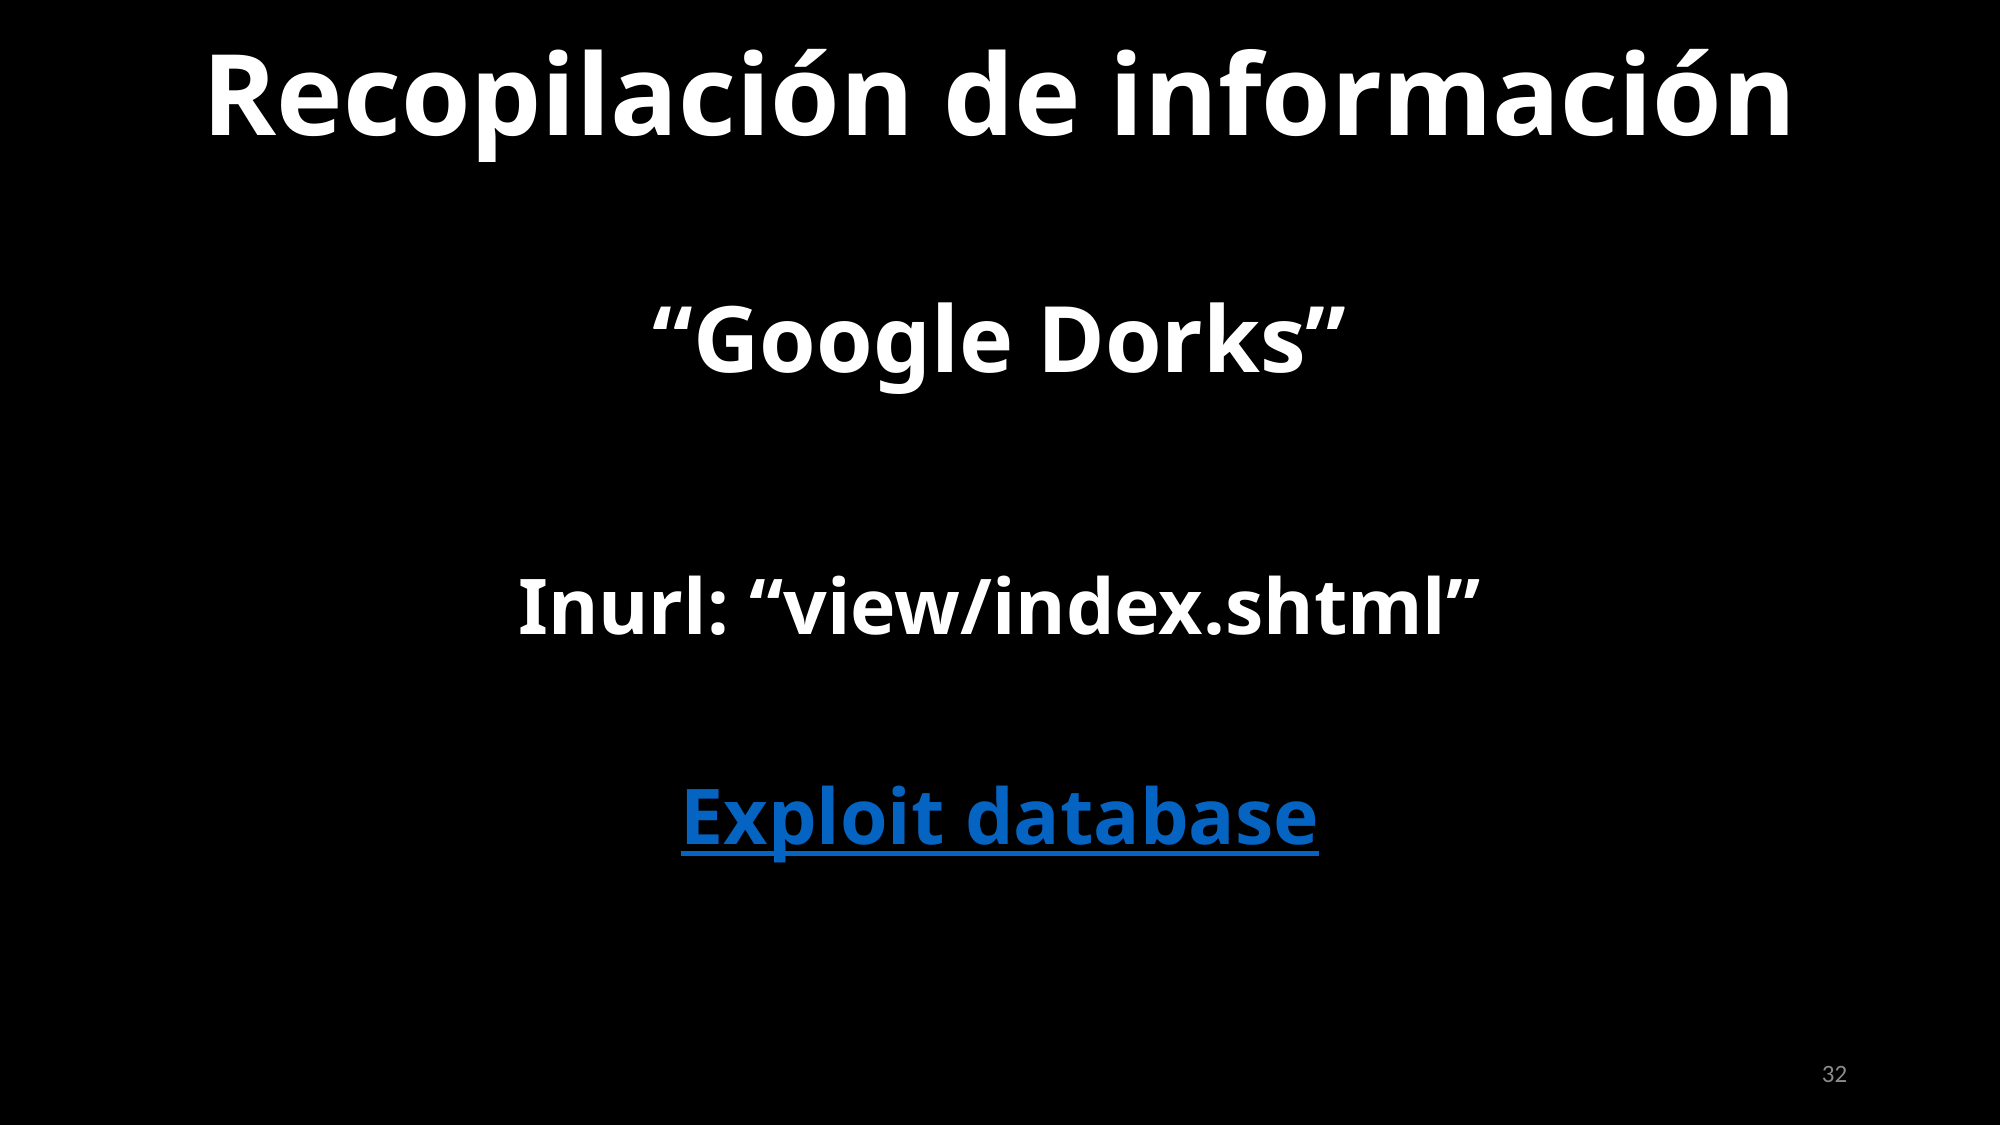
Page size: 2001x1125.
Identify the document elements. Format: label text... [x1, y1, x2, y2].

slide_number 32 [1412, 1042, 1863, 1103]
list “Google Dorks” [137, 154, 1863, 450]
text_box Inurl: “view/index.shtml” Exploit database [137, 450, 1863, 873]
text_box Recopilación de información [0, 15, 2000, 166]
